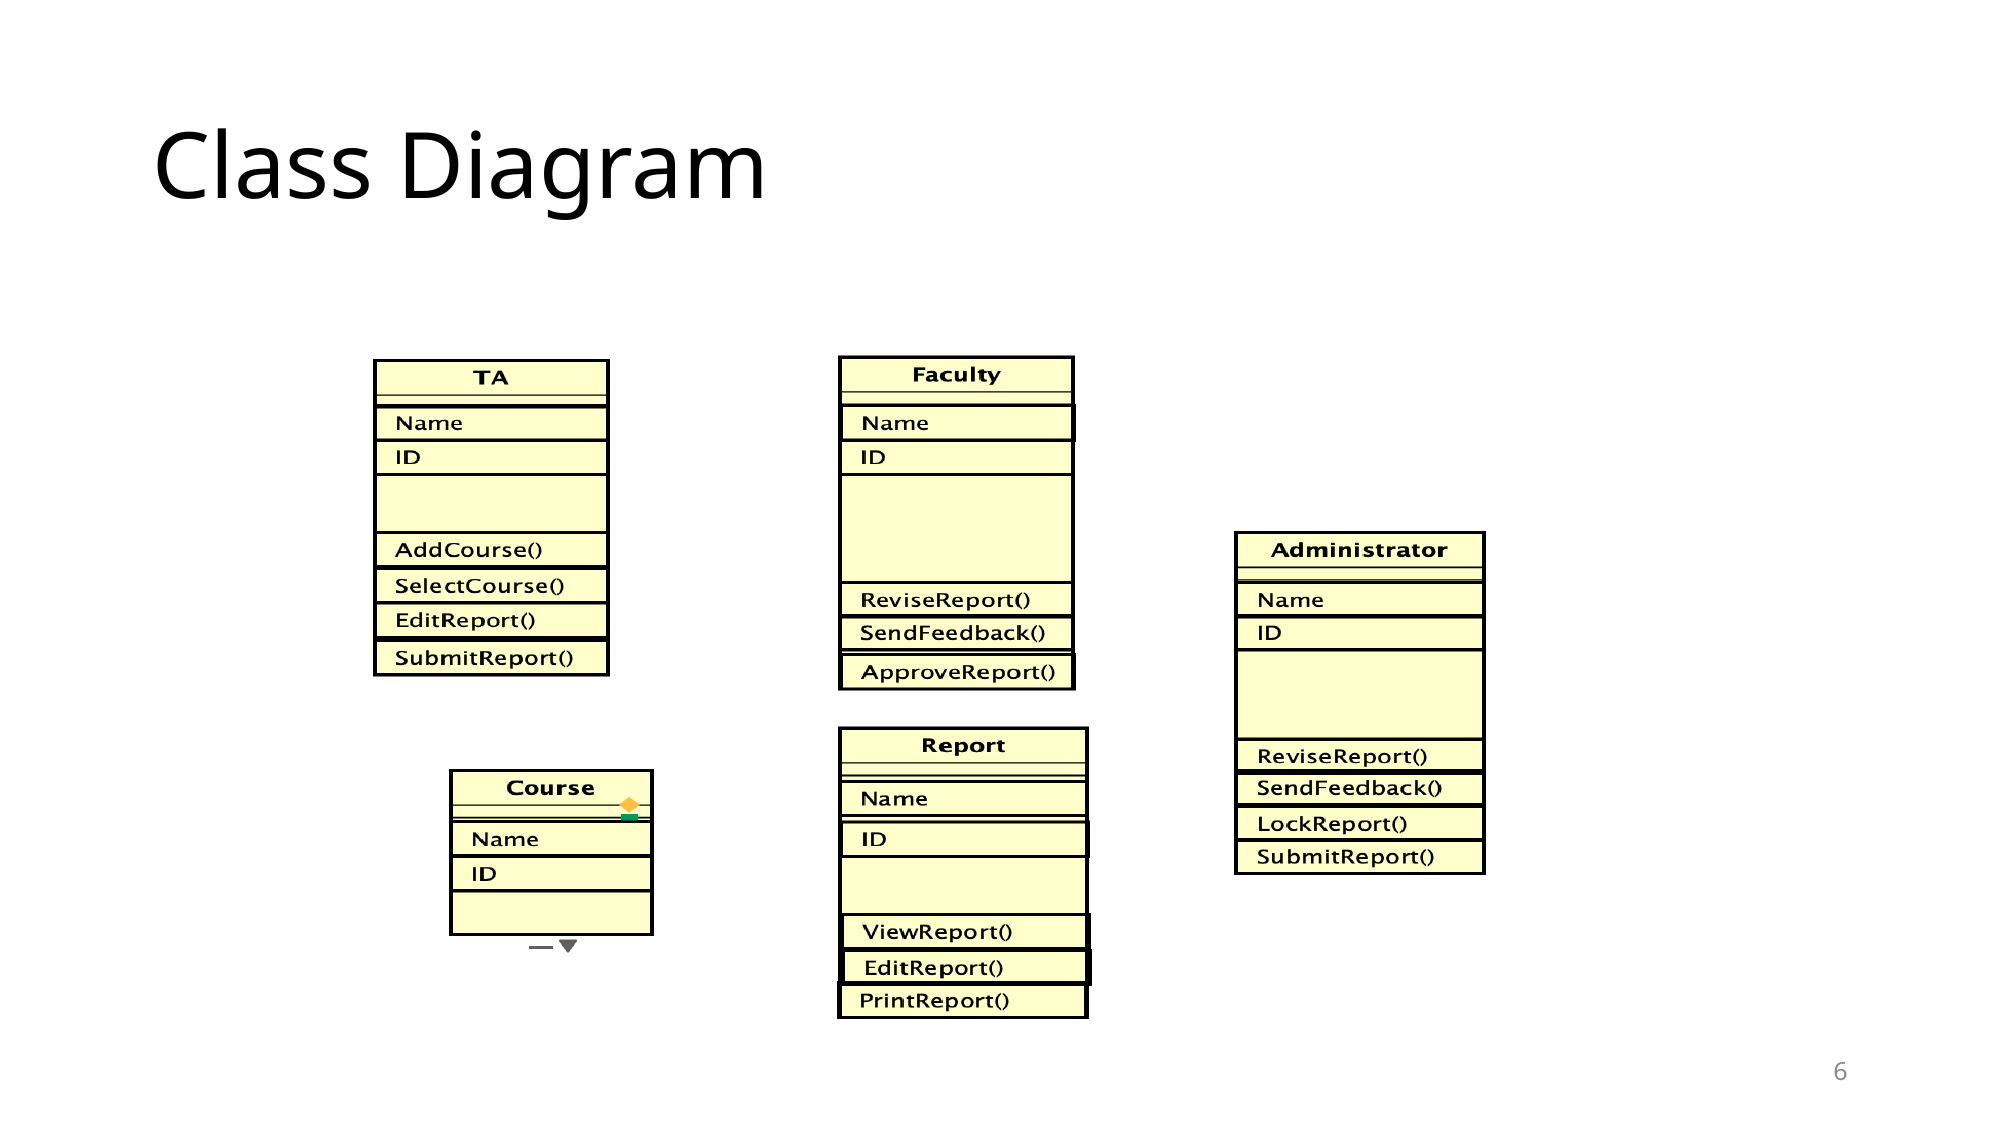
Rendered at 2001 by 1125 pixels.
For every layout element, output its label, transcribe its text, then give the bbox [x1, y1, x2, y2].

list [252, 320, 1709, 1065]
slide_number 6 [1412, 1042, 1863, 1103]
title Class Diagram [137, 59, 1863, 278]
